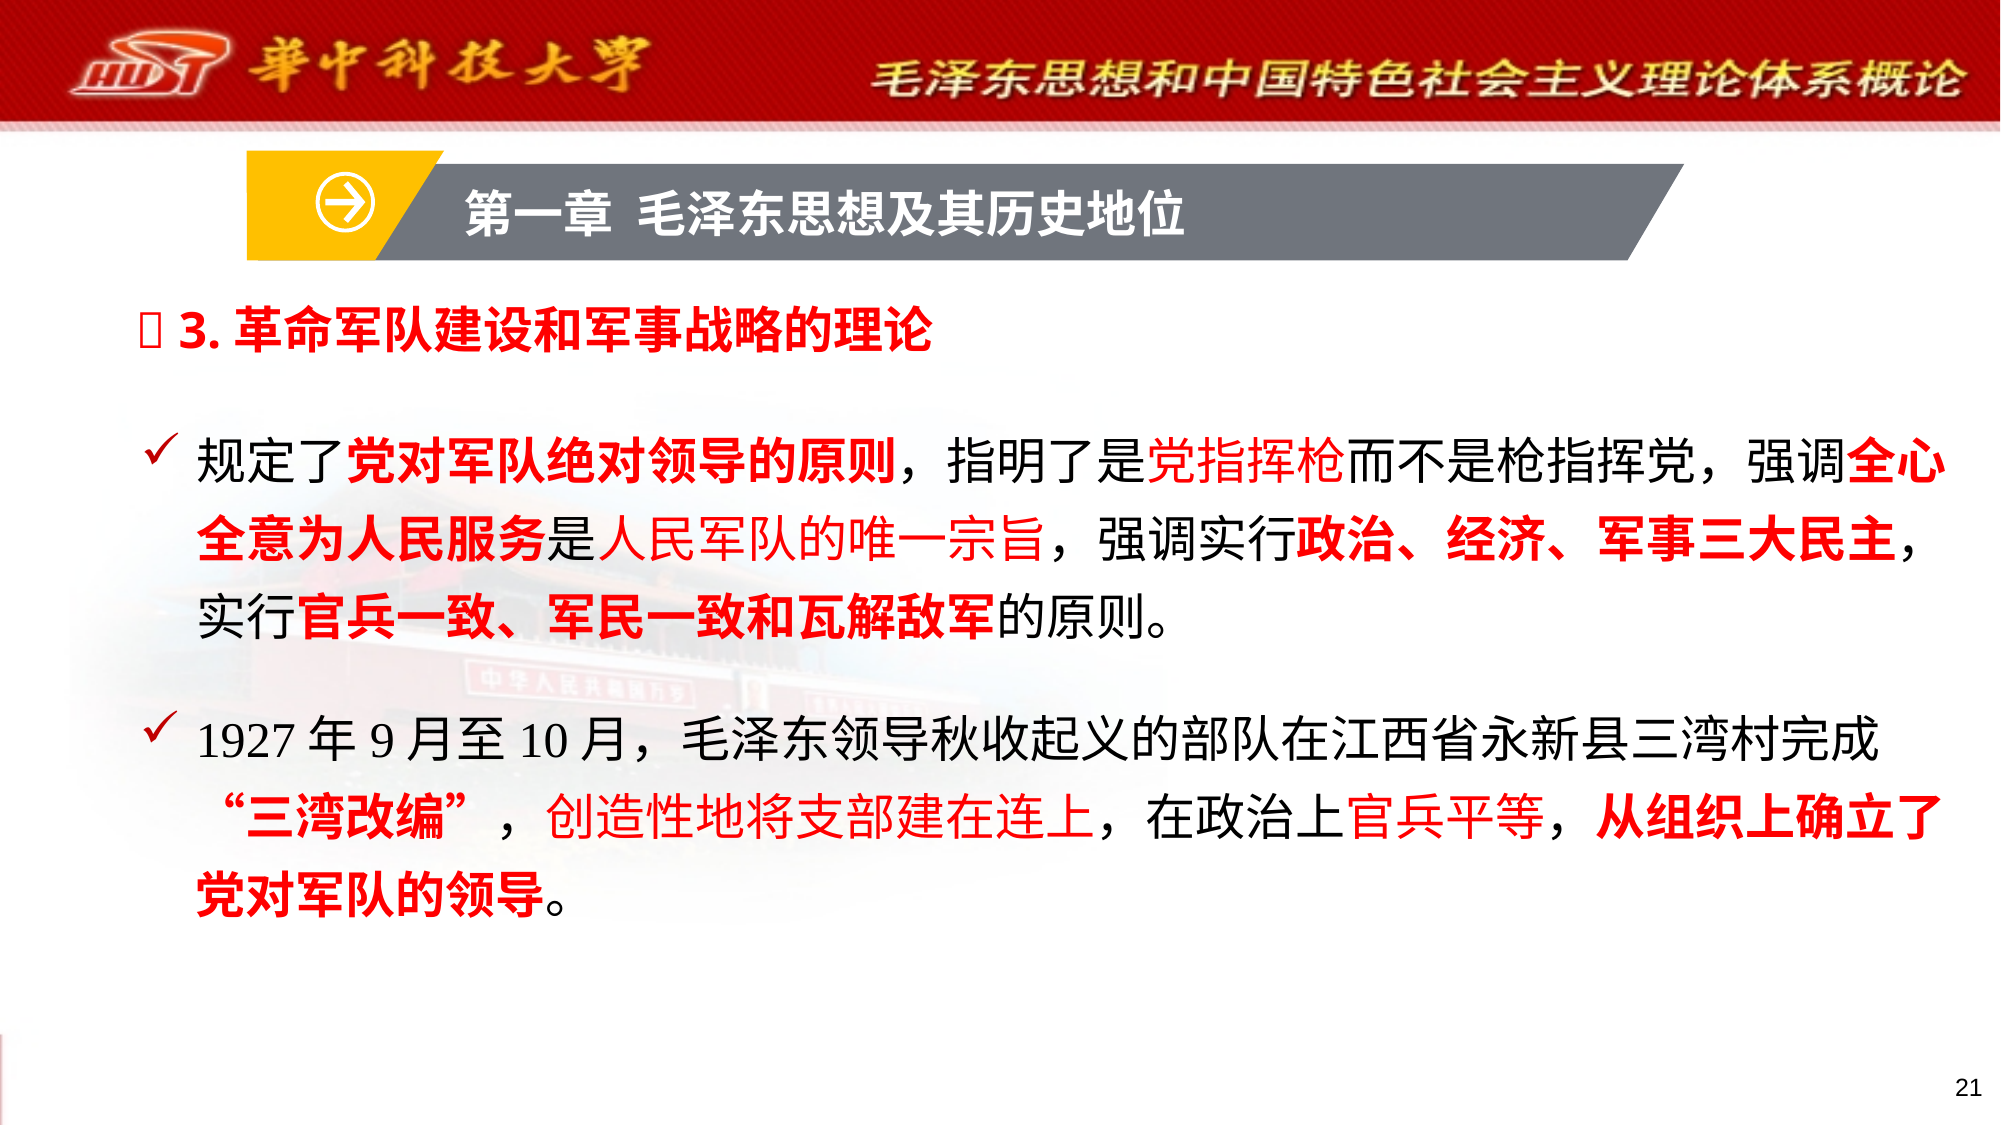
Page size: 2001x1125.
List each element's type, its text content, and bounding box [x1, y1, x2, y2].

text_box 规定了党对军队绝对领导的原则，指明了是党指挥枪而不是枪指挥党，强调全心全意为人民服务是人民军队的唯一宗旨，强调实行政治、经济、军事三大民主，实行官兵一致、军民一致和瓦解敌军的原则。 [125, 404, 1969, 653]
text_box [246, 150, 445, 261]
text_box [315, 171, 375, 233]
slide_number 21 [1921, 1064, 1998, 1125]
text_box  3.革命军队建设和军事战略的理论 [120, 290, 949, 366]
text_box [376, 163, 1685, 261]
text_box 第一章 毛泽东思想及其历史地位 [448, 175, 1201, 251]
picture [0, 0, 2001, 1125]
text_box 1927年9月至10月，毛泽东领导秋收起义的部队在江西省永新县三湾村完成“三湾改编”，创造性地将支部建在连上，在政治上官兵平等，从组织上确立了党对军队的领导。 [124, 682, 1968, 931]
